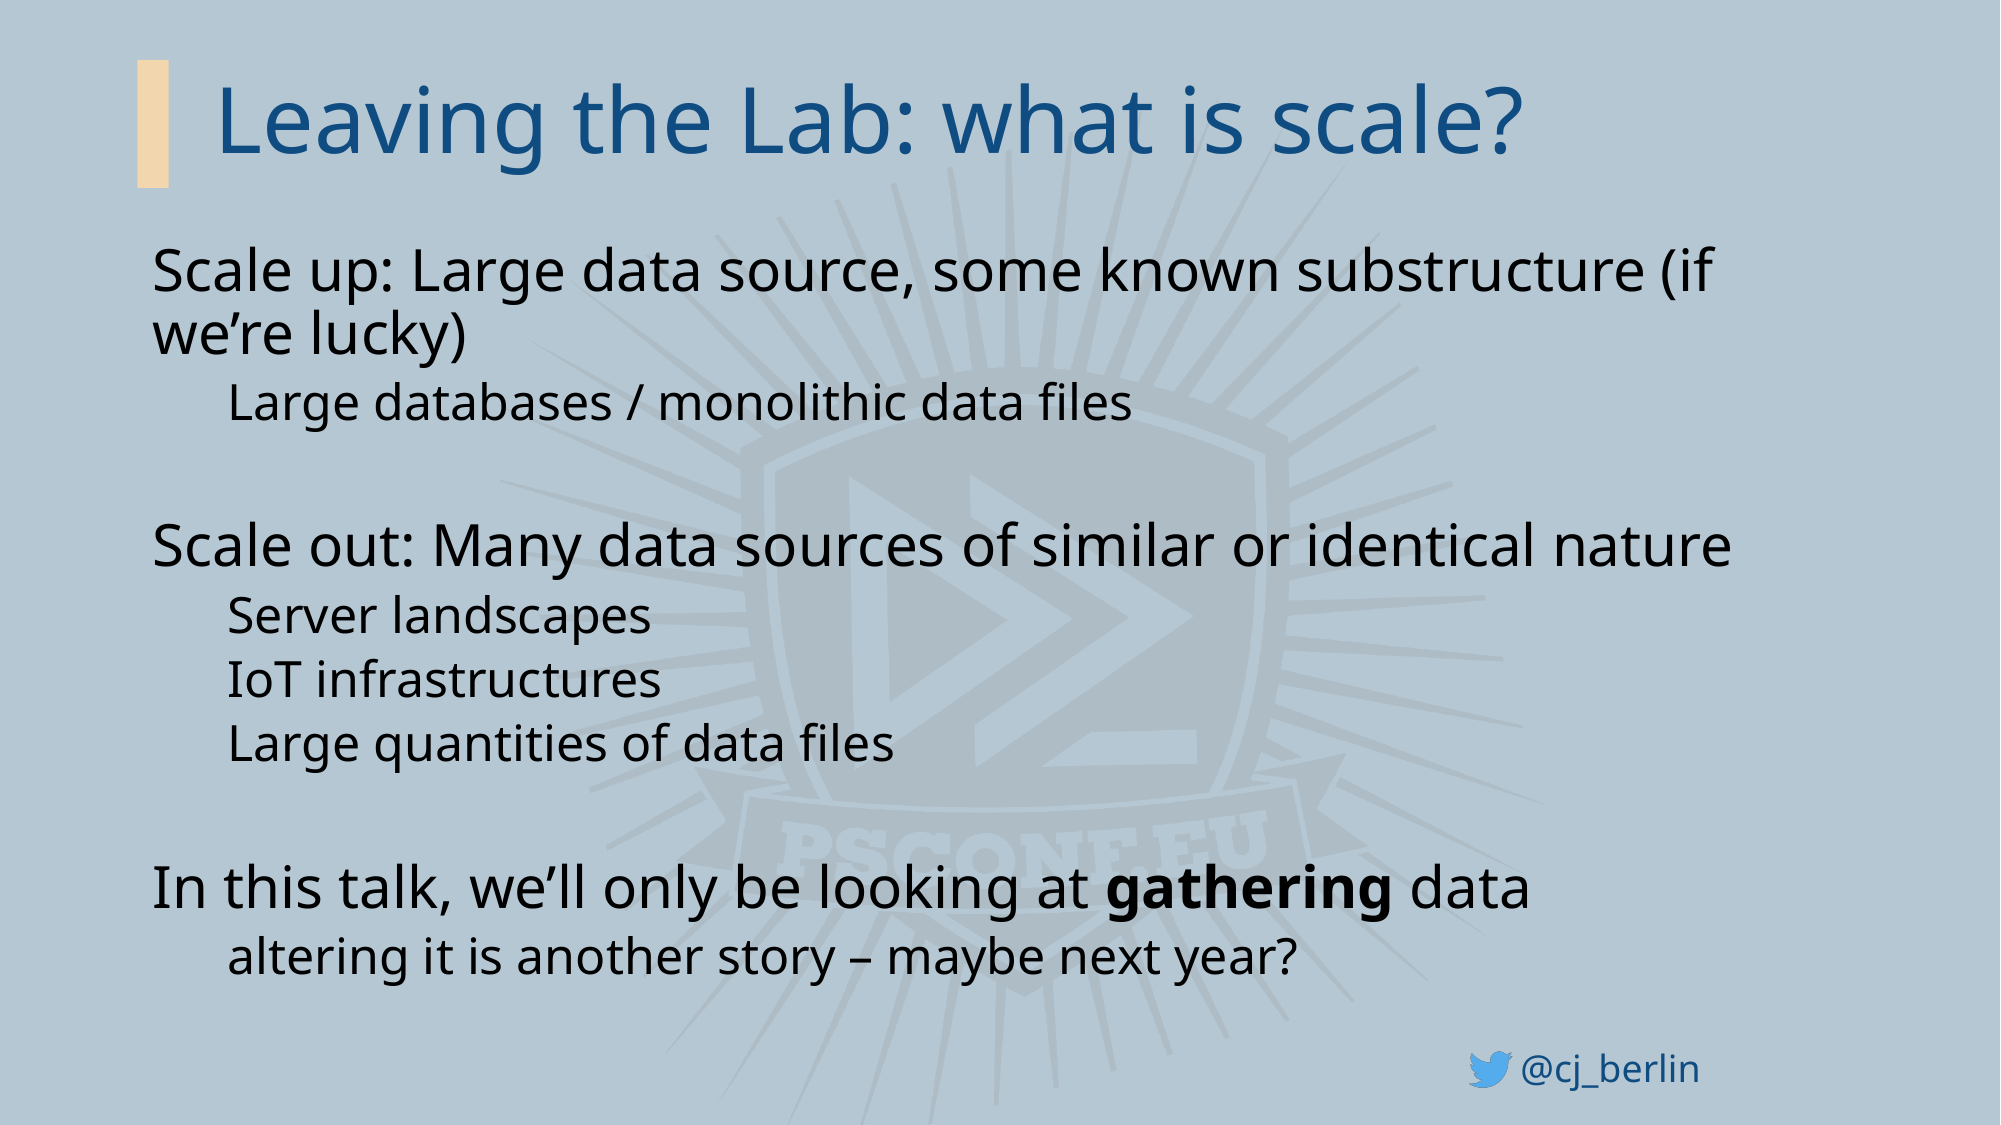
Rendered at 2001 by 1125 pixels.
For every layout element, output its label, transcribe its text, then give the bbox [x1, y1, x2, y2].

title Leaving the Lab: what is scale? [199, 59, 1876, 188]
list Scale up: Large data source, some known substructure (if we’re lucky) Large databases / monolithic data files Scale out: Many data sources of similar or identical nature Server landscapes IoT infrastructures Large quantities of data files In this talk, we’ll only be looking at gathering data altering it is another story – maybe next year? [137, 233, 1863, 1014]
footer @cj_berlin [1505, 1038, 1956, 1098]
picture [1458, 1037, 1523, 1103]
